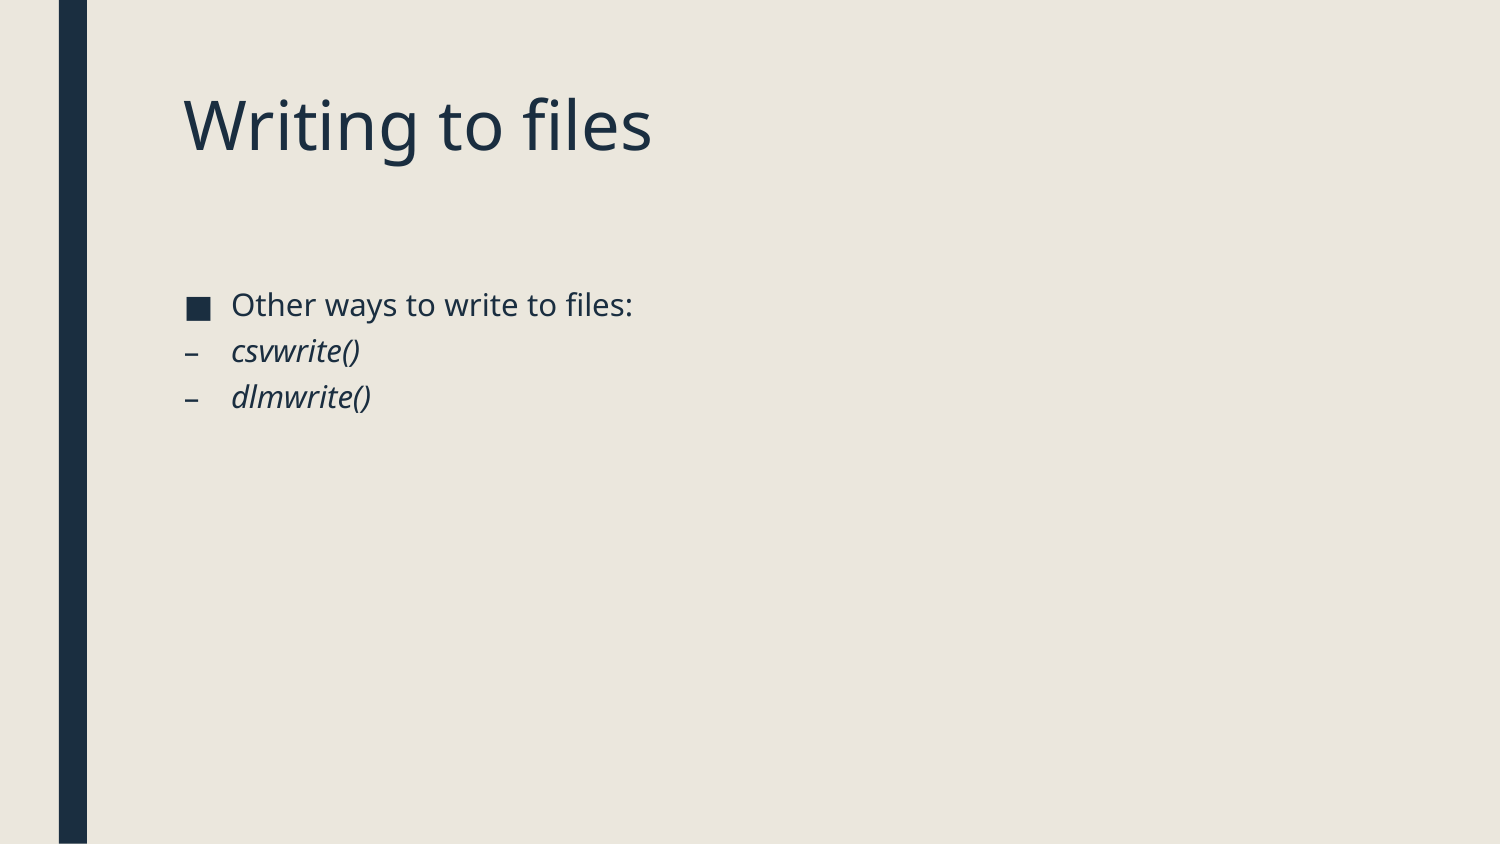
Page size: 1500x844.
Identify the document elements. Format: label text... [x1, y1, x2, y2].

list Other ways to write to files: csvwrite() dlmwrite() [168, 281, 1351, 722]
title Writing to files [168, 84, 1351, 268]
